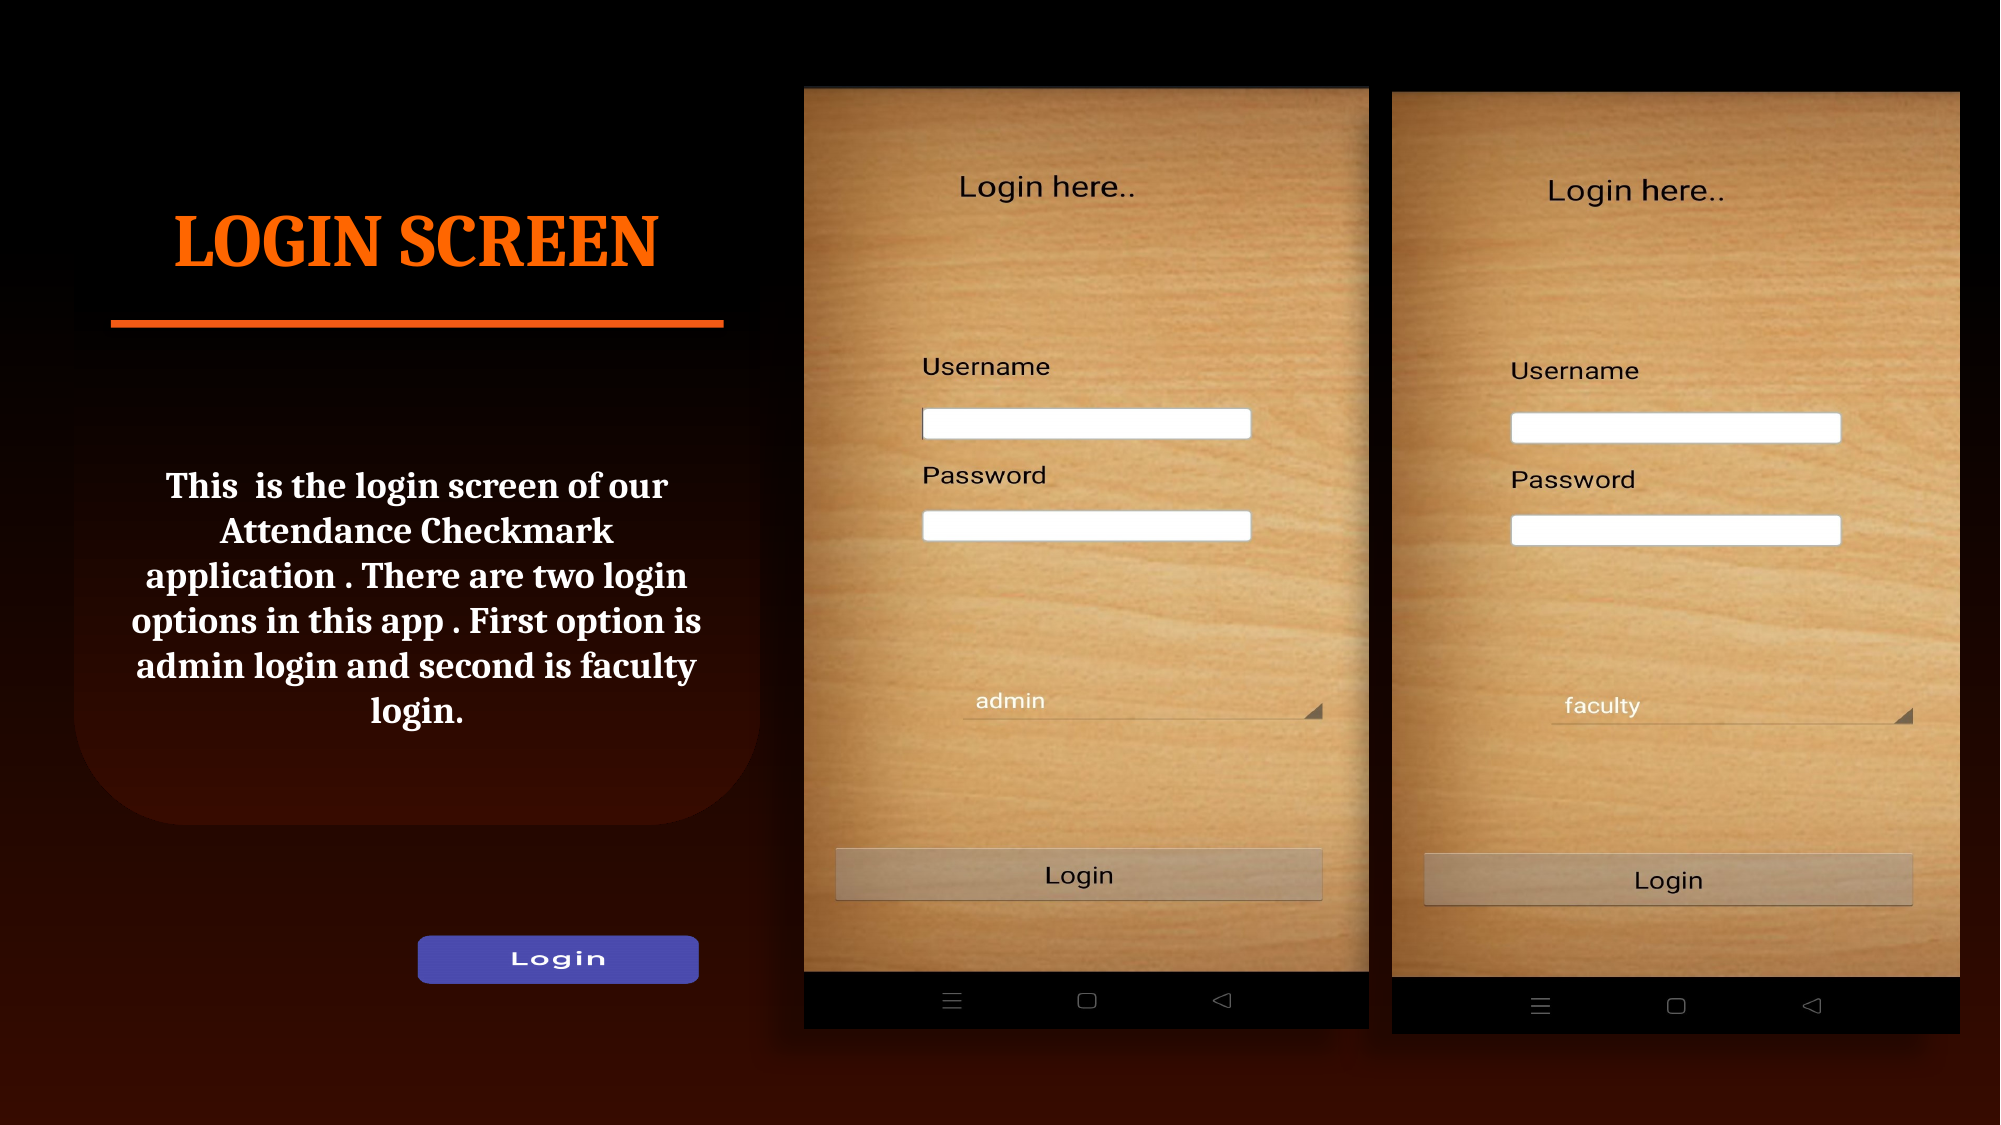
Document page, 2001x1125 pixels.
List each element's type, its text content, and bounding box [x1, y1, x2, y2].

text_box [110, 319, 725, 329]
picture [1392, 91, 1960, 1034]
text_box LOGIN SCREEN This is the login screen of our Attendance Checkmark application . There are two login options in this app . First option is admin login and second is faculty login. [72, 141, 757, 826]
picture [308, 86, 1369, 1074]
